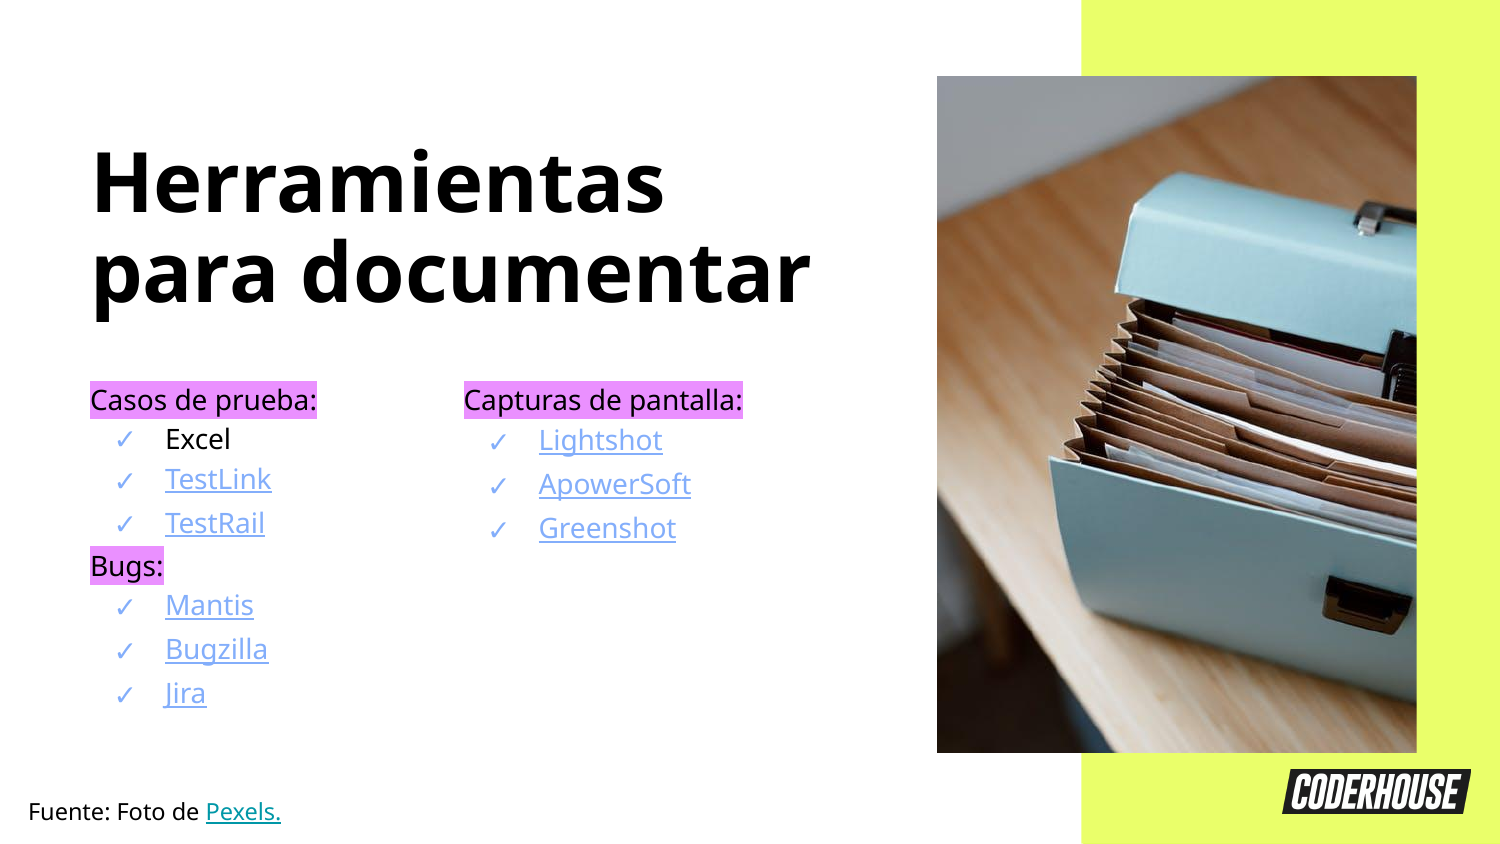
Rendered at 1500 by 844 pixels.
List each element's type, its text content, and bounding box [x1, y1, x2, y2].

text_box Casos de prueba: Excel TestLink TestRail Bugs: Mantis Bugzilla Jira [75, 362, 449, 729]
picture [0, 0, 1417, 844]
picture [1281, 769, 1471, 814]
text_box Herramientas para documentar [75, 125, 851, 336]
text_box Capturas de pantalla: Lightshot ApowerSoft Greenshot [448, 362, 823, 564]
text_box Fuente: Foto de Pexels. [13, 776, 814, 844]
